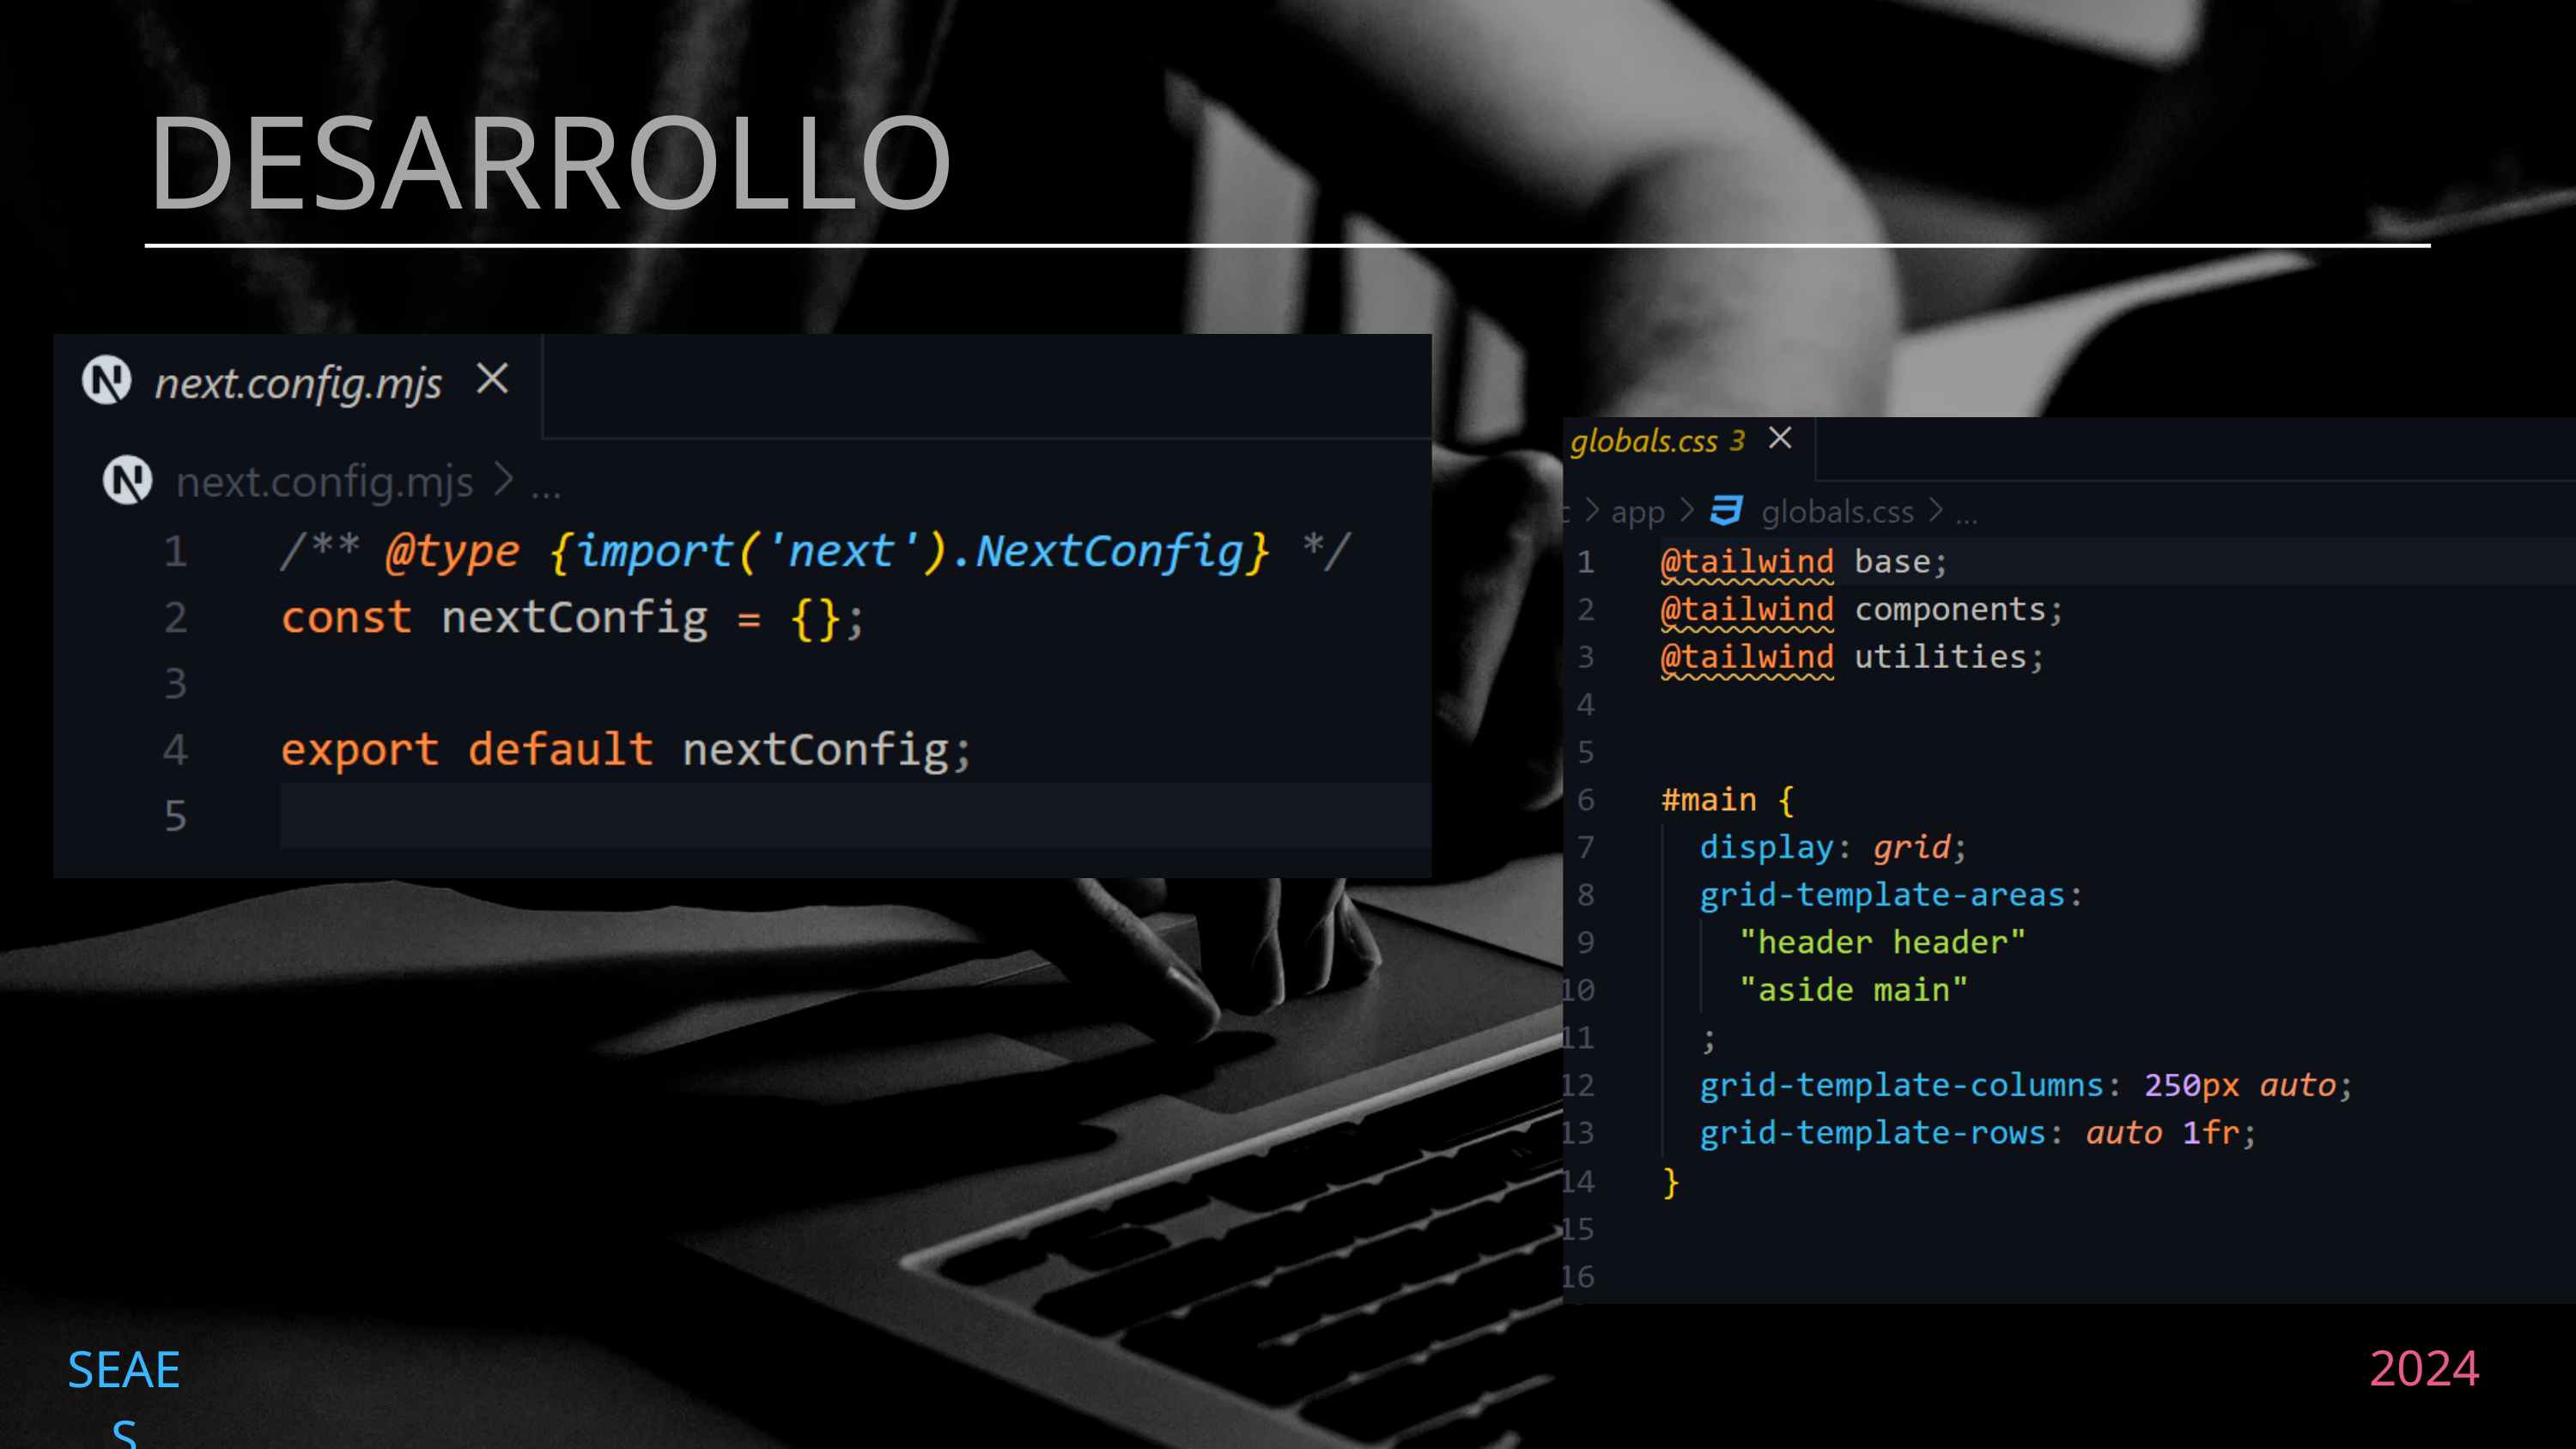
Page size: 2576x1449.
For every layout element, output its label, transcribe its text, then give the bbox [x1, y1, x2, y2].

text_box 2024 [2369, 1332, 2494, 1397]
text_box [1563, 417, 2576, 1304]
text_box DESARROLLO [144, 80, 1681, 235]
text_box SEAES [53, 1327, 197, 1449]
text_box [0, 0, 2576, 1449]
text_box [53, 334, 1432, 878]
